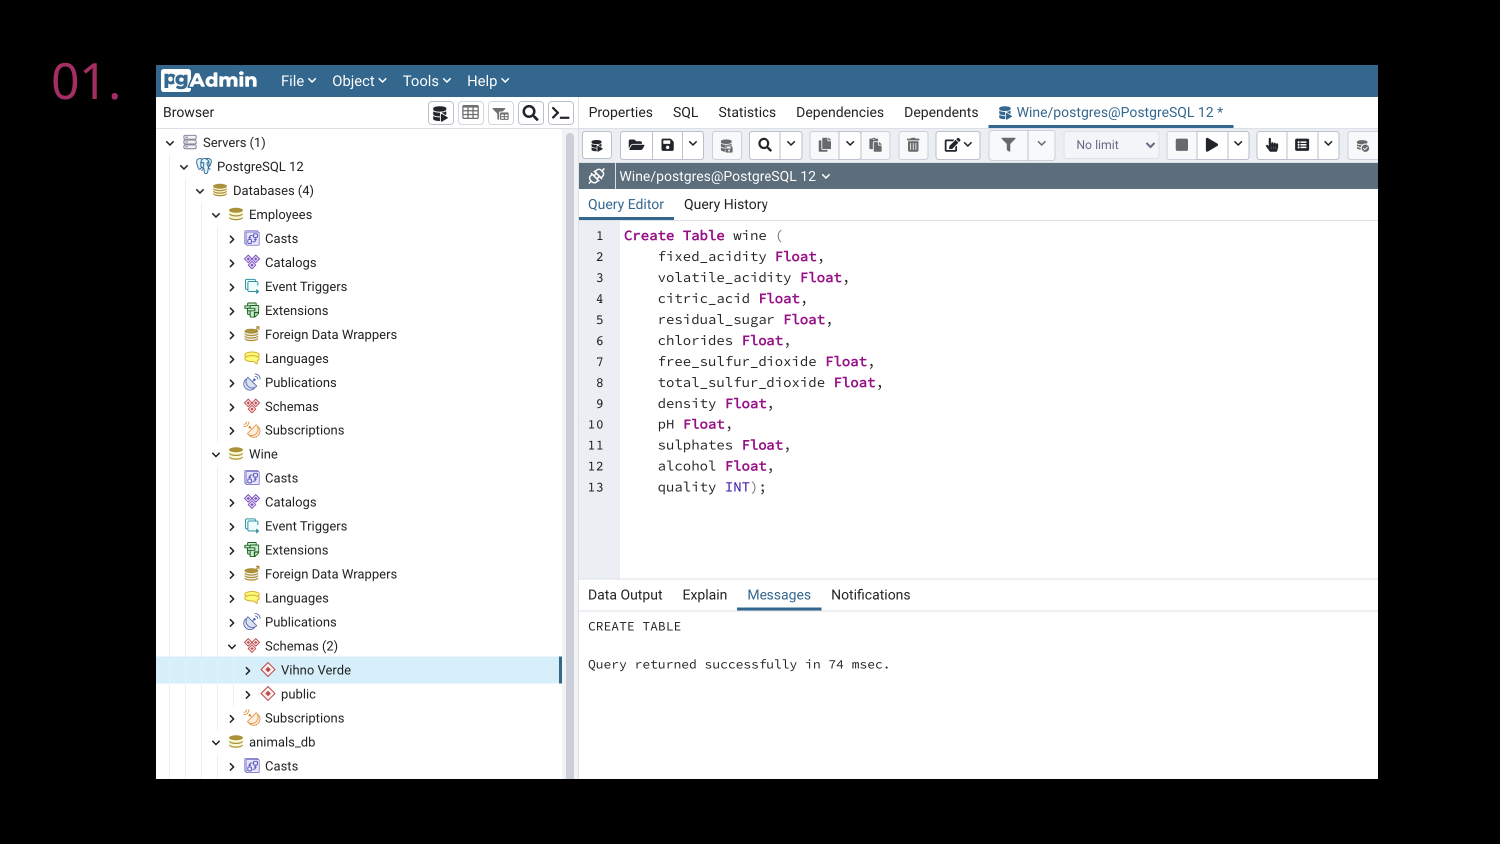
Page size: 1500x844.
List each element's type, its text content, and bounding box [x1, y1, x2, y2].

picture [156, 64, 1378, 779]
title 01. [31, 32, 142, 127]
